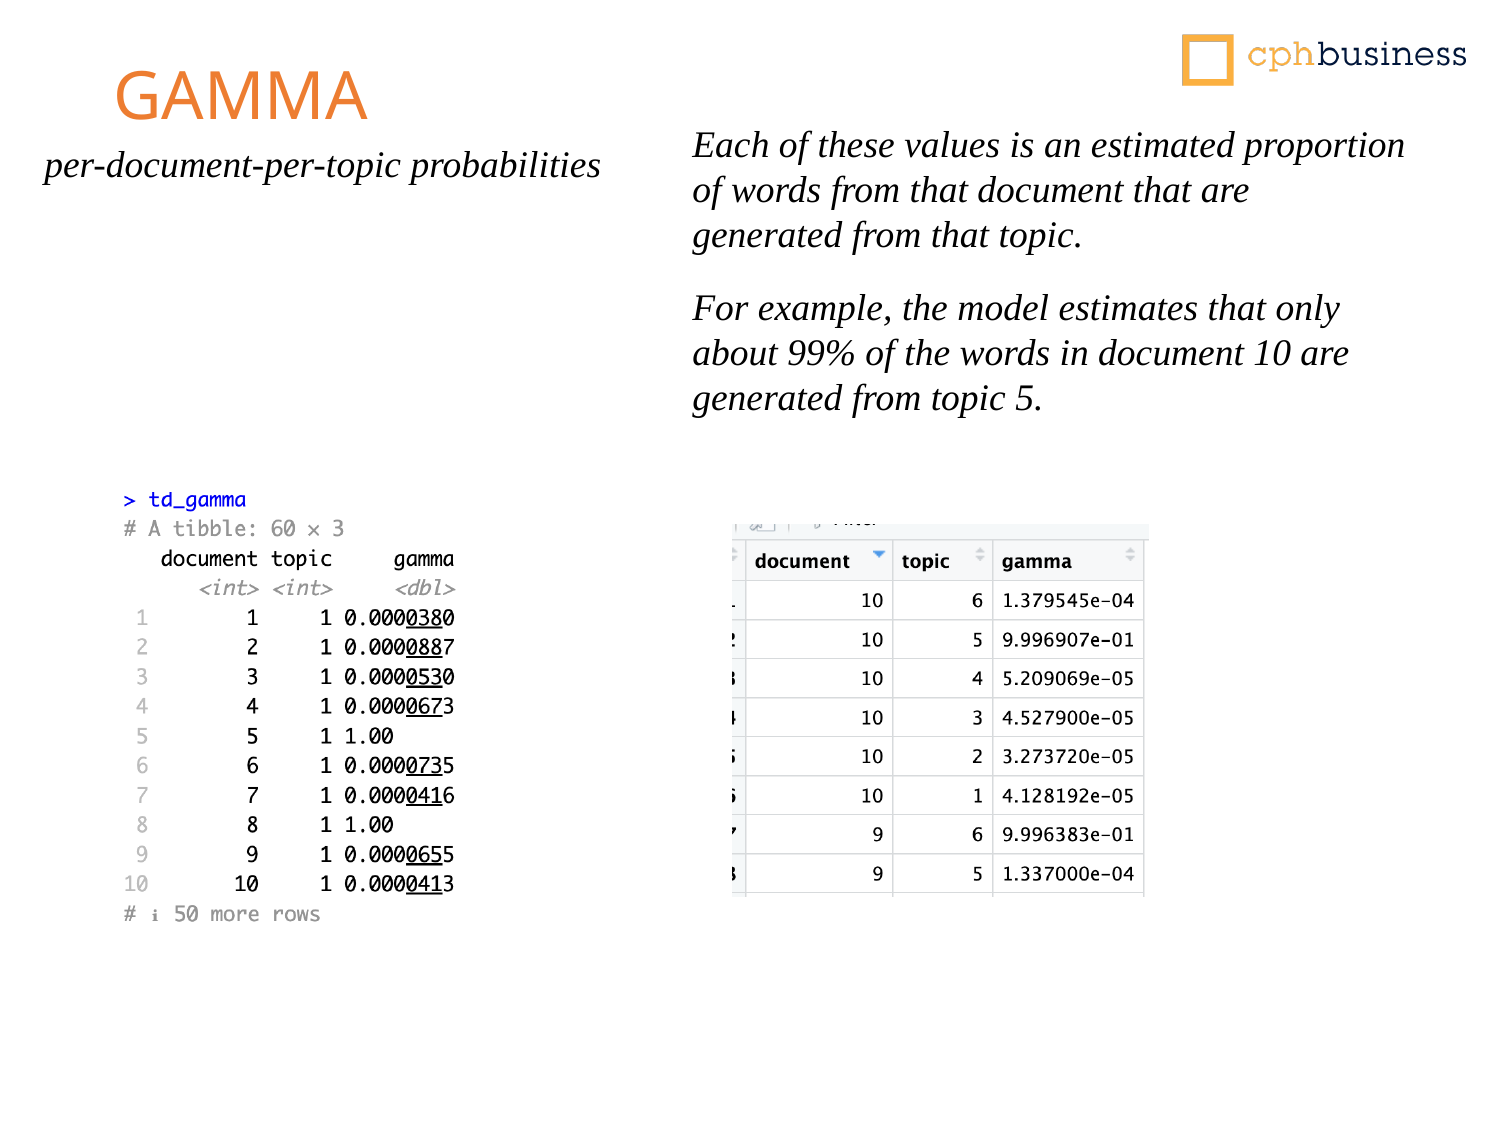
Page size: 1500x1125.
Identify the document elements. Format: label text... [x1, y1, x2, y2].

text_box For example, the model estimates that only about 99% of the words in document 10 are generated from topic 5. [677, 275, 1437, 426]
text_box per-document-per-topic probabilities [29, 132, 677, 193]
picture [732, 524, 1149, 897]
picture [1131, 0, 1500, 137]
text_box Each of these values is an estimated proportion of words from that document that are generated from that topic. [677, 112, 1437, 263]
picture [116, 492, 534, 929]
text_box GAMMA [98, 45, 384, 141]
